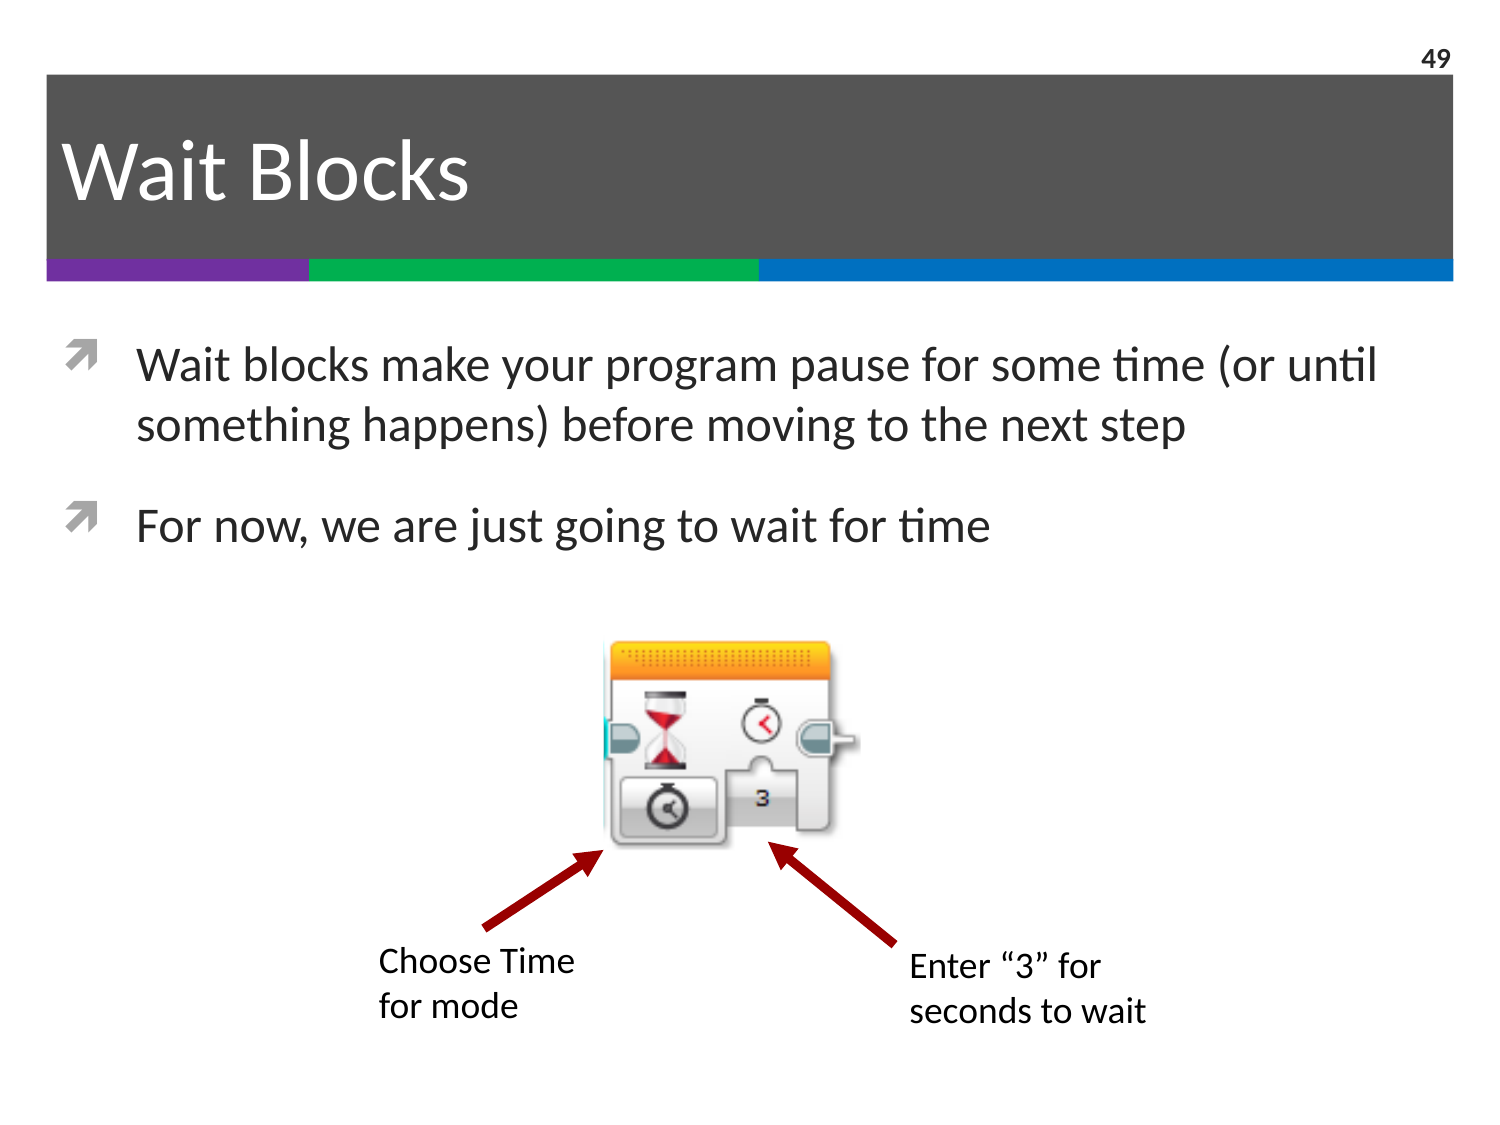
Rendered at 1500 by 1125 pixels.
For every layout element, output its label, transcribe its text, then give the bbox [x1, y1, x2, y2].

text_box Enter “3” for seconds to wait [894, 933, 1181, 1039]
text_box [767, 841, 895, 946]
title Wait Blocks [46, 86, 1454, 245]
picture [602, 629, 862, 867]
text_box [483, 849, 605, 930]
text_box Choose Time for mode [364, 928, 604, 1034]
slide_number 49 [1362, 27, 1466, 87]
list Wait blocks make your program pause for some time (or until something happens) before moving to the next step For now, we are just going to wait for time [46, 323, 1454, 1005]
